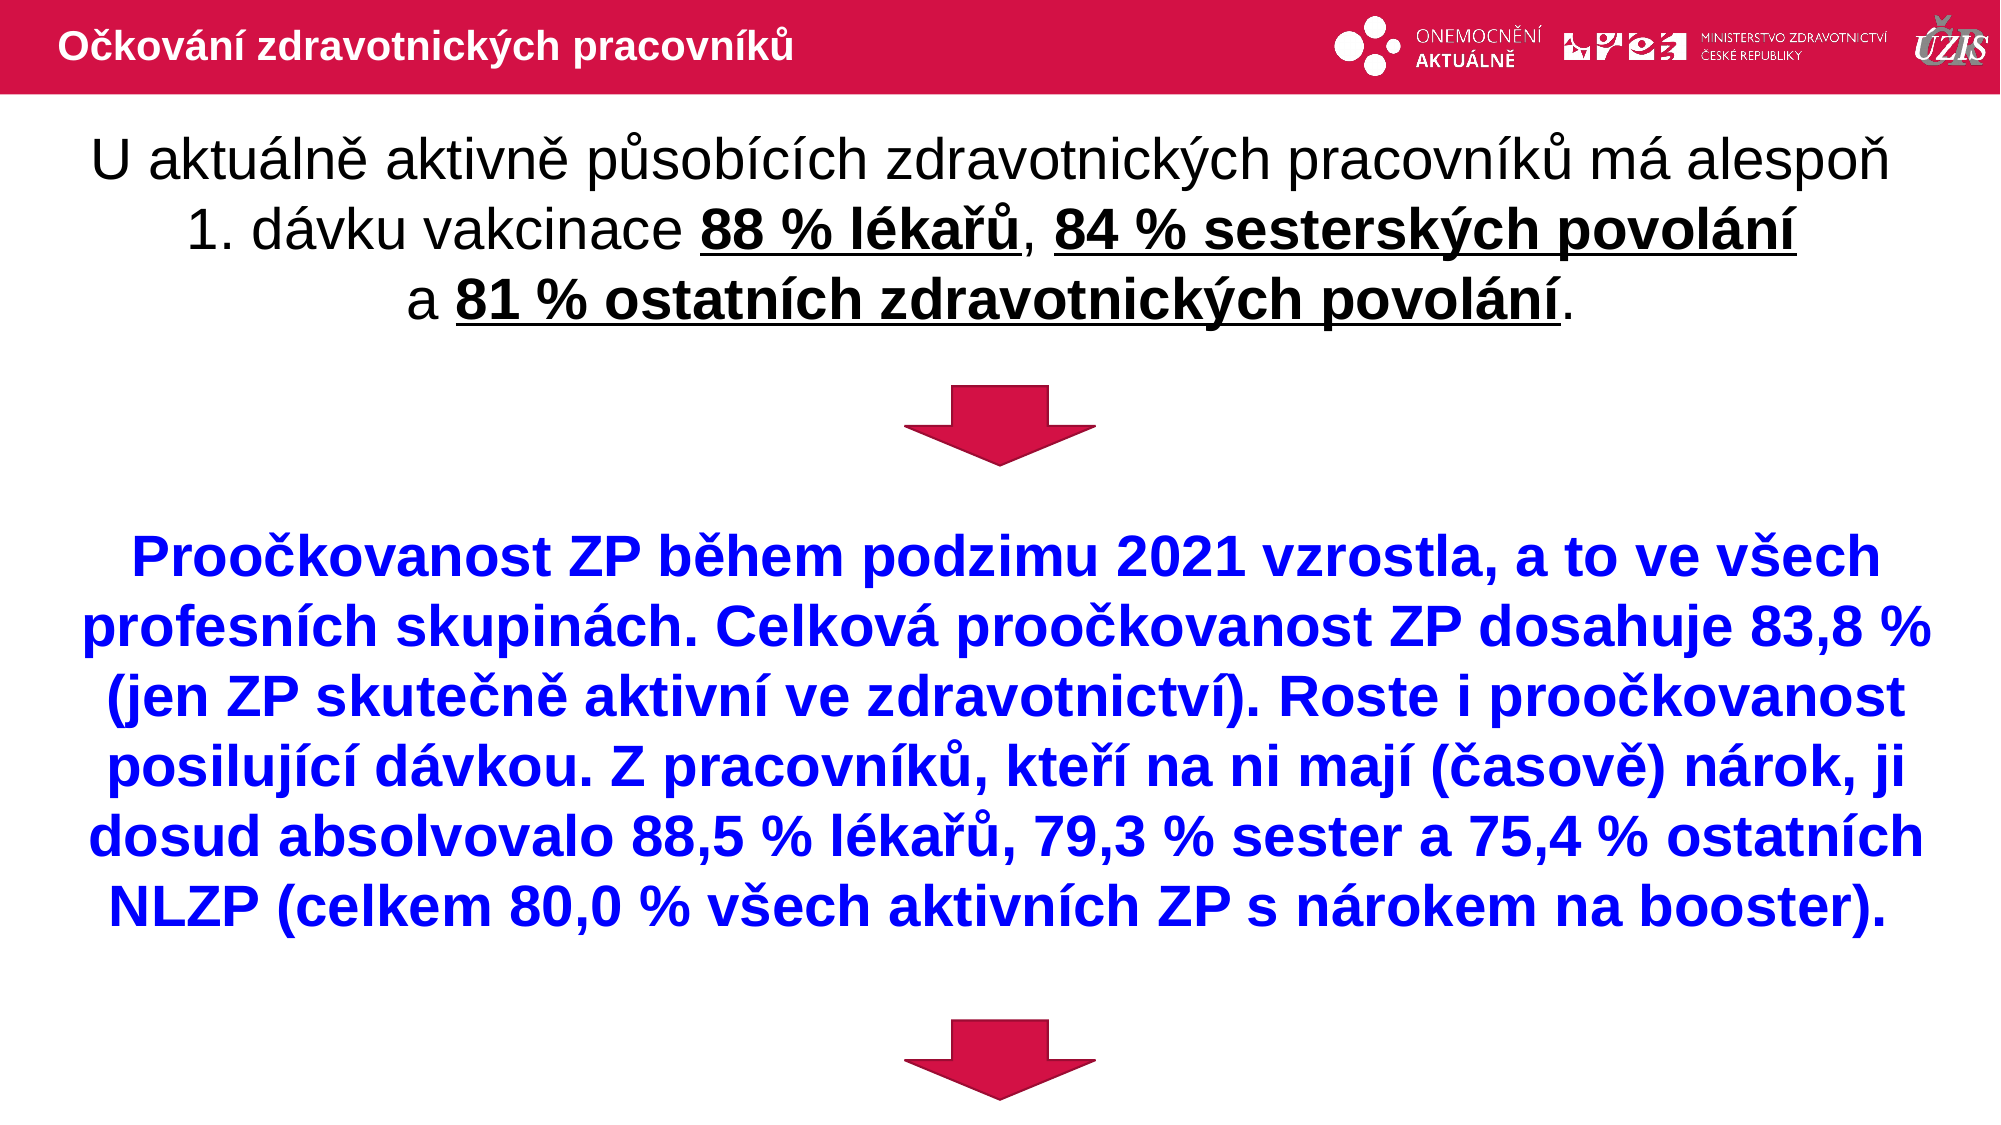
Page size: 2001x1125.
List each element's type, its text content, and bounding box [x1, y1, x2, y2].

picture [1334, 16, 1542, 76]
text_box [904, 1019, 1096, 1101]
text_box U aktuálně aktivně působících zdravotnických pracovníků má alespoň 1. dávku vakcinace 88 % lékařů, 84 % sesterských povolání a 81 % ostatních zdravotnických povolání. [48, 114, 1952, 339]
text_box [904, 385, 1096, 467]
text_box Proočkovanost ZP během podzimu 2021 vzrostla, a to ve všech profesních skupinách. Celková proočkovanost ZP dosahuje 83,8 % (jen ZP skutečně aktivní ve zdravotnictví). Roste i proočkovanost posilující dávkou. Z pracovníků, kteří na ni mají (časově) nárok, ji dosud absolvovalo 88,5 % lékařů, 79,3 % sester a 75,4 % ostatních NLZP (celkem 80,0 % všech aktivních ZP s nárokem na booster). [42, 510, 1973, 946]
picture [1563, 31, 1888, 60]
title Očkování zdravotnických pracovníků [42, 0, 1262, 95]
picture [1915, 15, 1989, 66]
